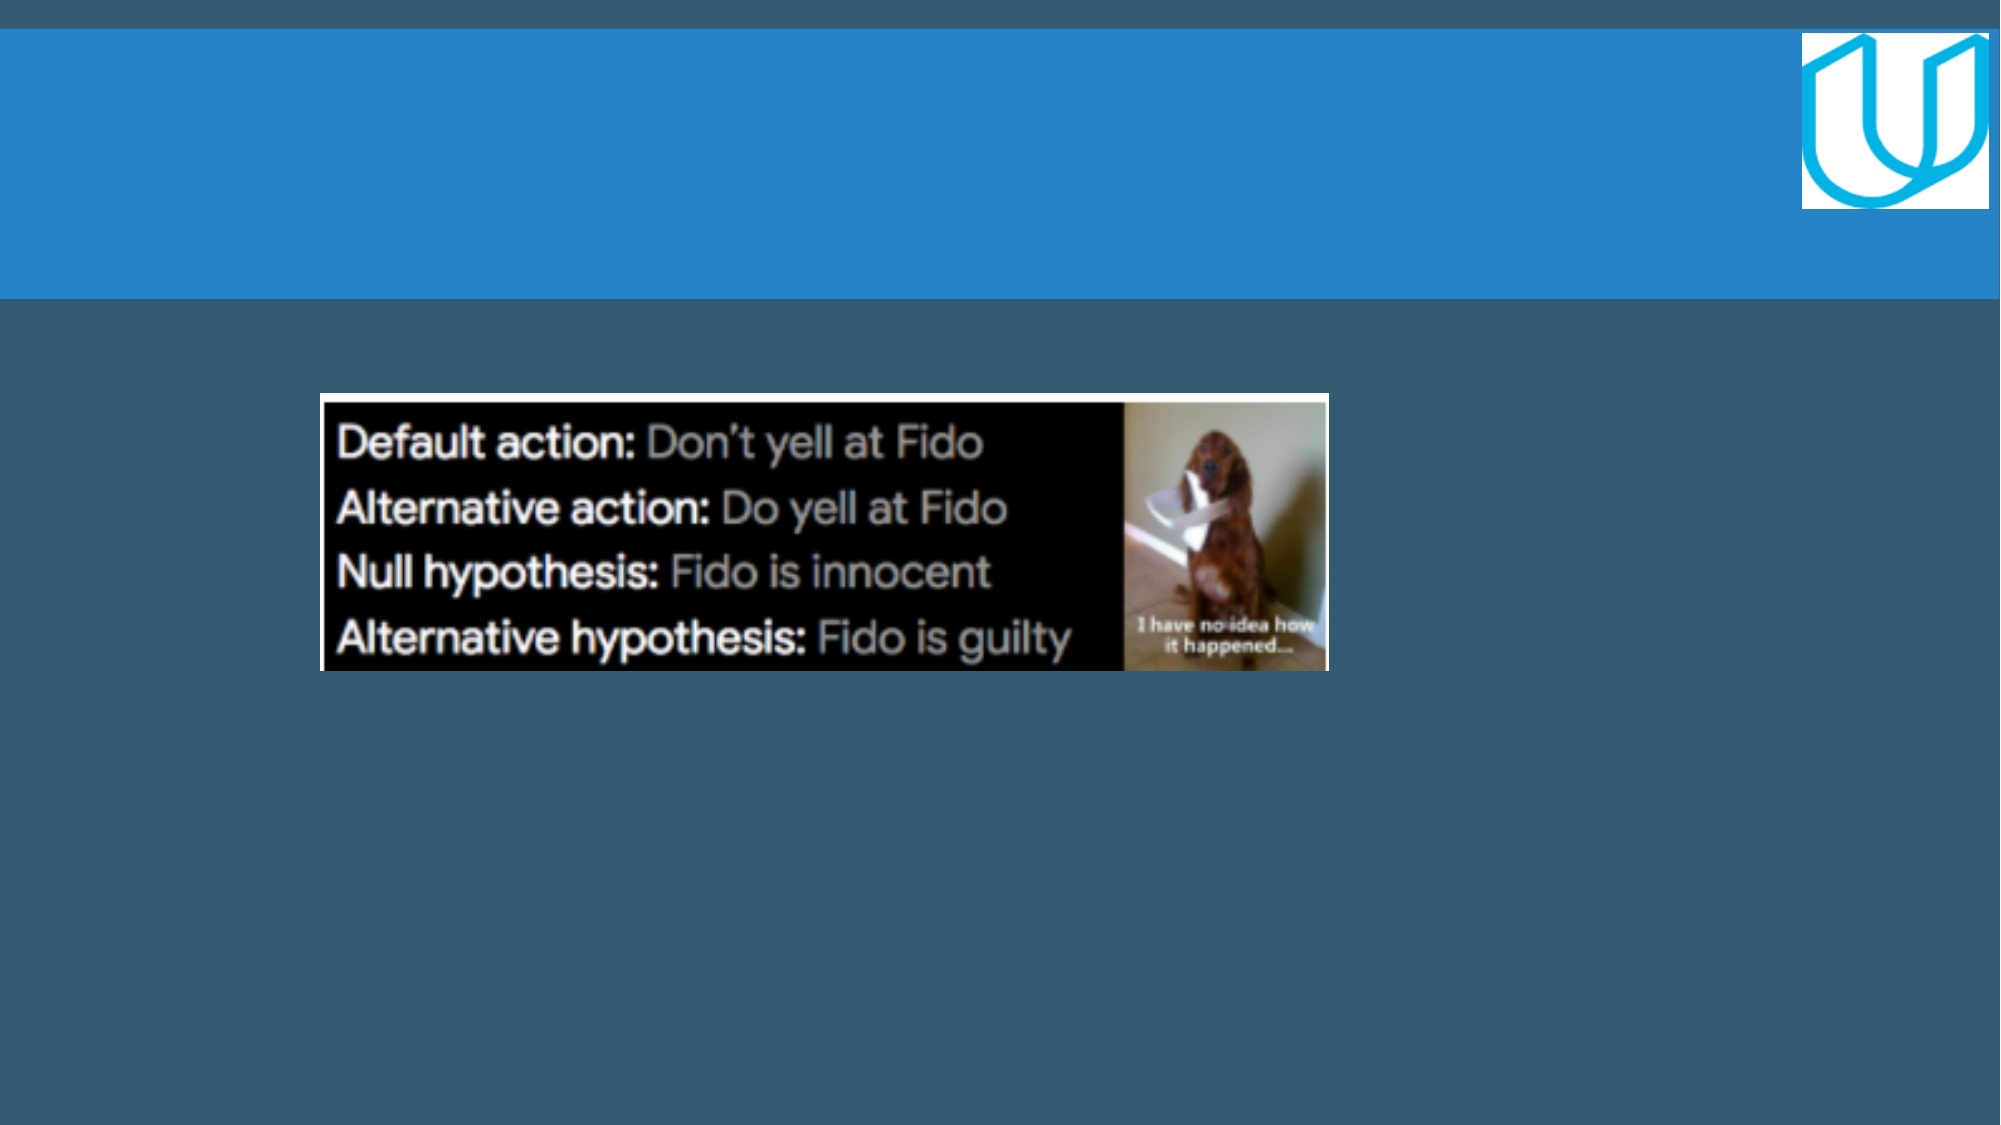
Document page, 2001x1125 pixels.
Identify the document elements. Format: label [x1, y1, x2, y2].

picture [1933, 47, 1974, 167]
picture [1816, 47, 1912, 197]
picture [1802, 149, 1866, 209]
picture [1802, 33, 1989, 167]
picture [1876, 124, 1989, 209]
picture [320, 393, 1330, 671]
